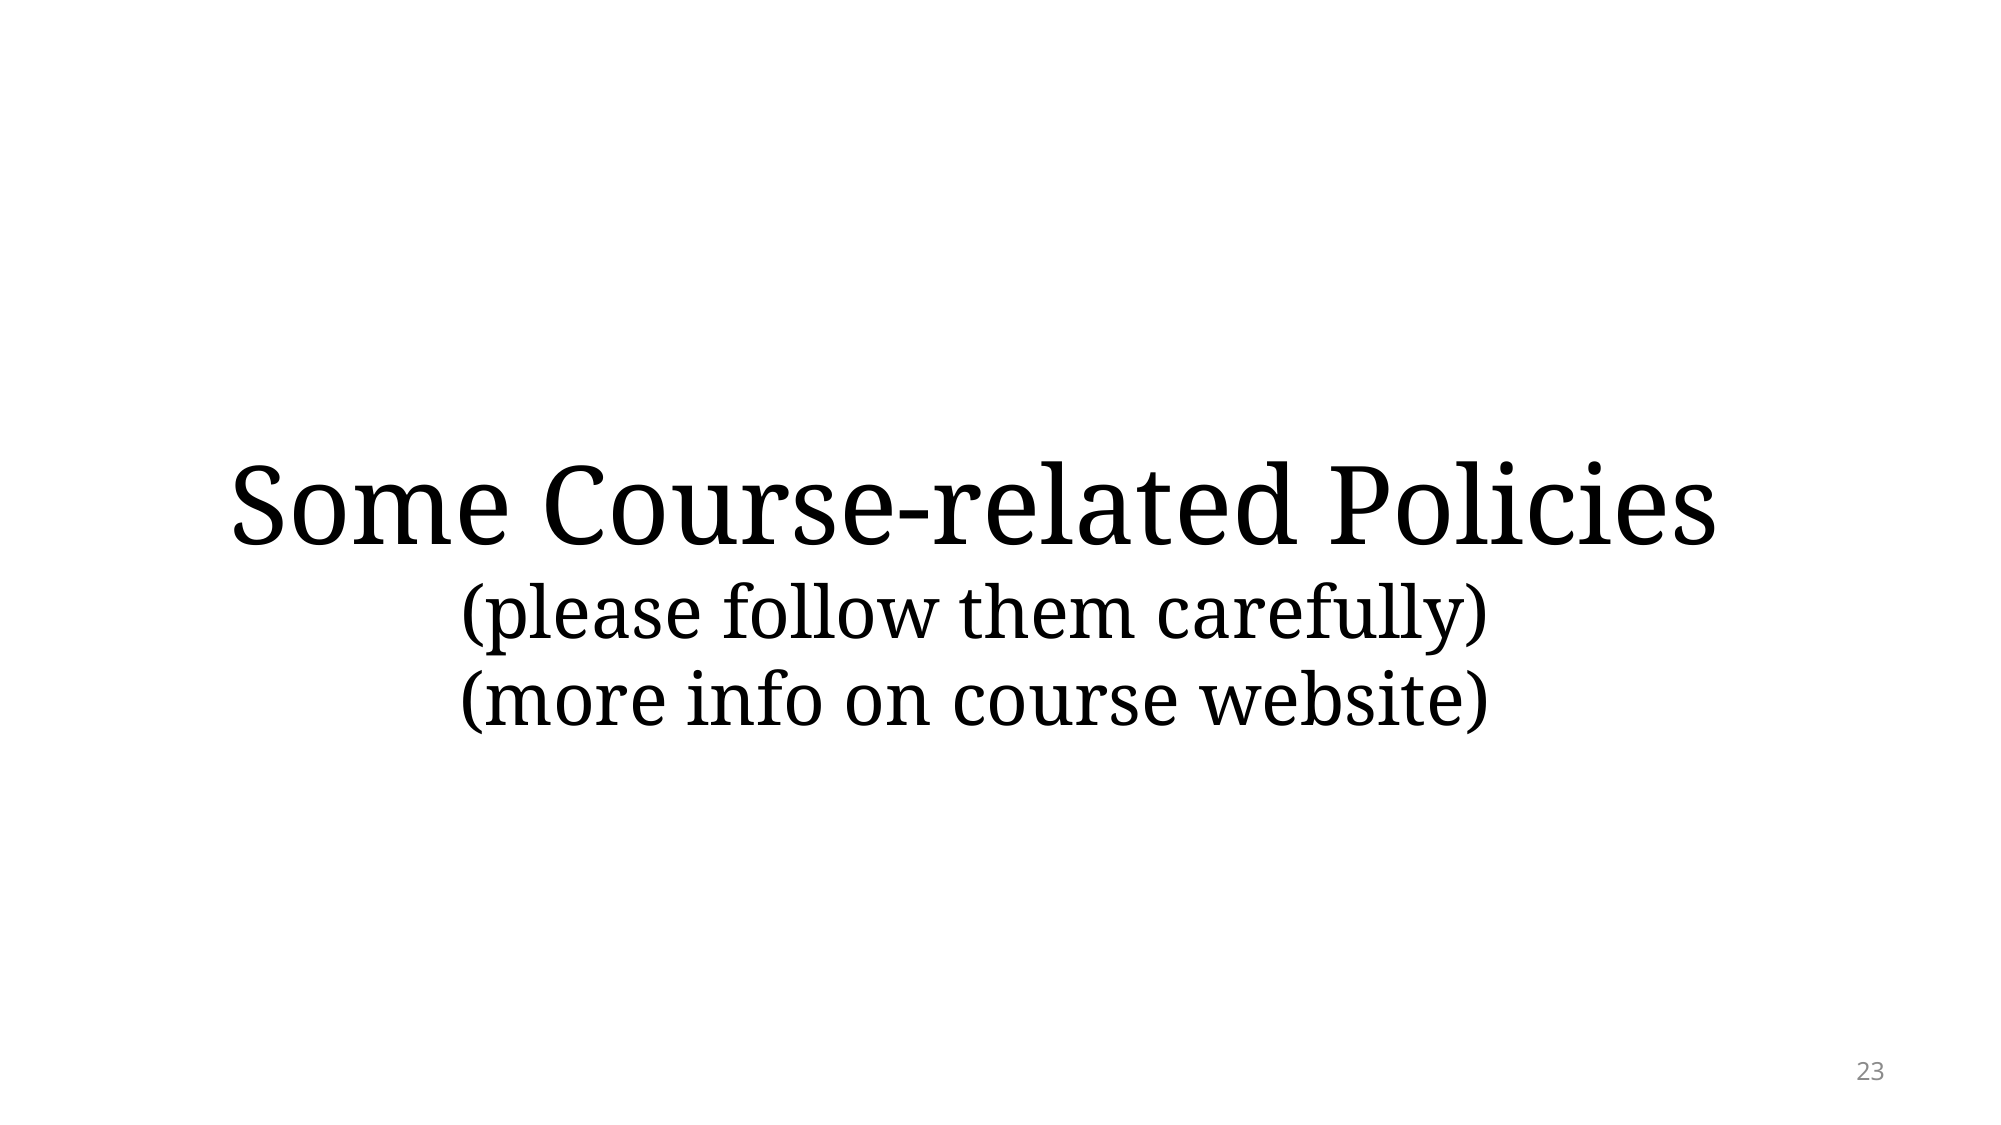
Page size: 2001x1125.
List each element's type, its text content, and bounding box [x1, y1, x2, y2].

slide_number 23 [1433, 1042, 1900, 1103]
title Some Course-related Policies (please follow them carefully) (more info on course website) [125, 425, 1825, 750]
